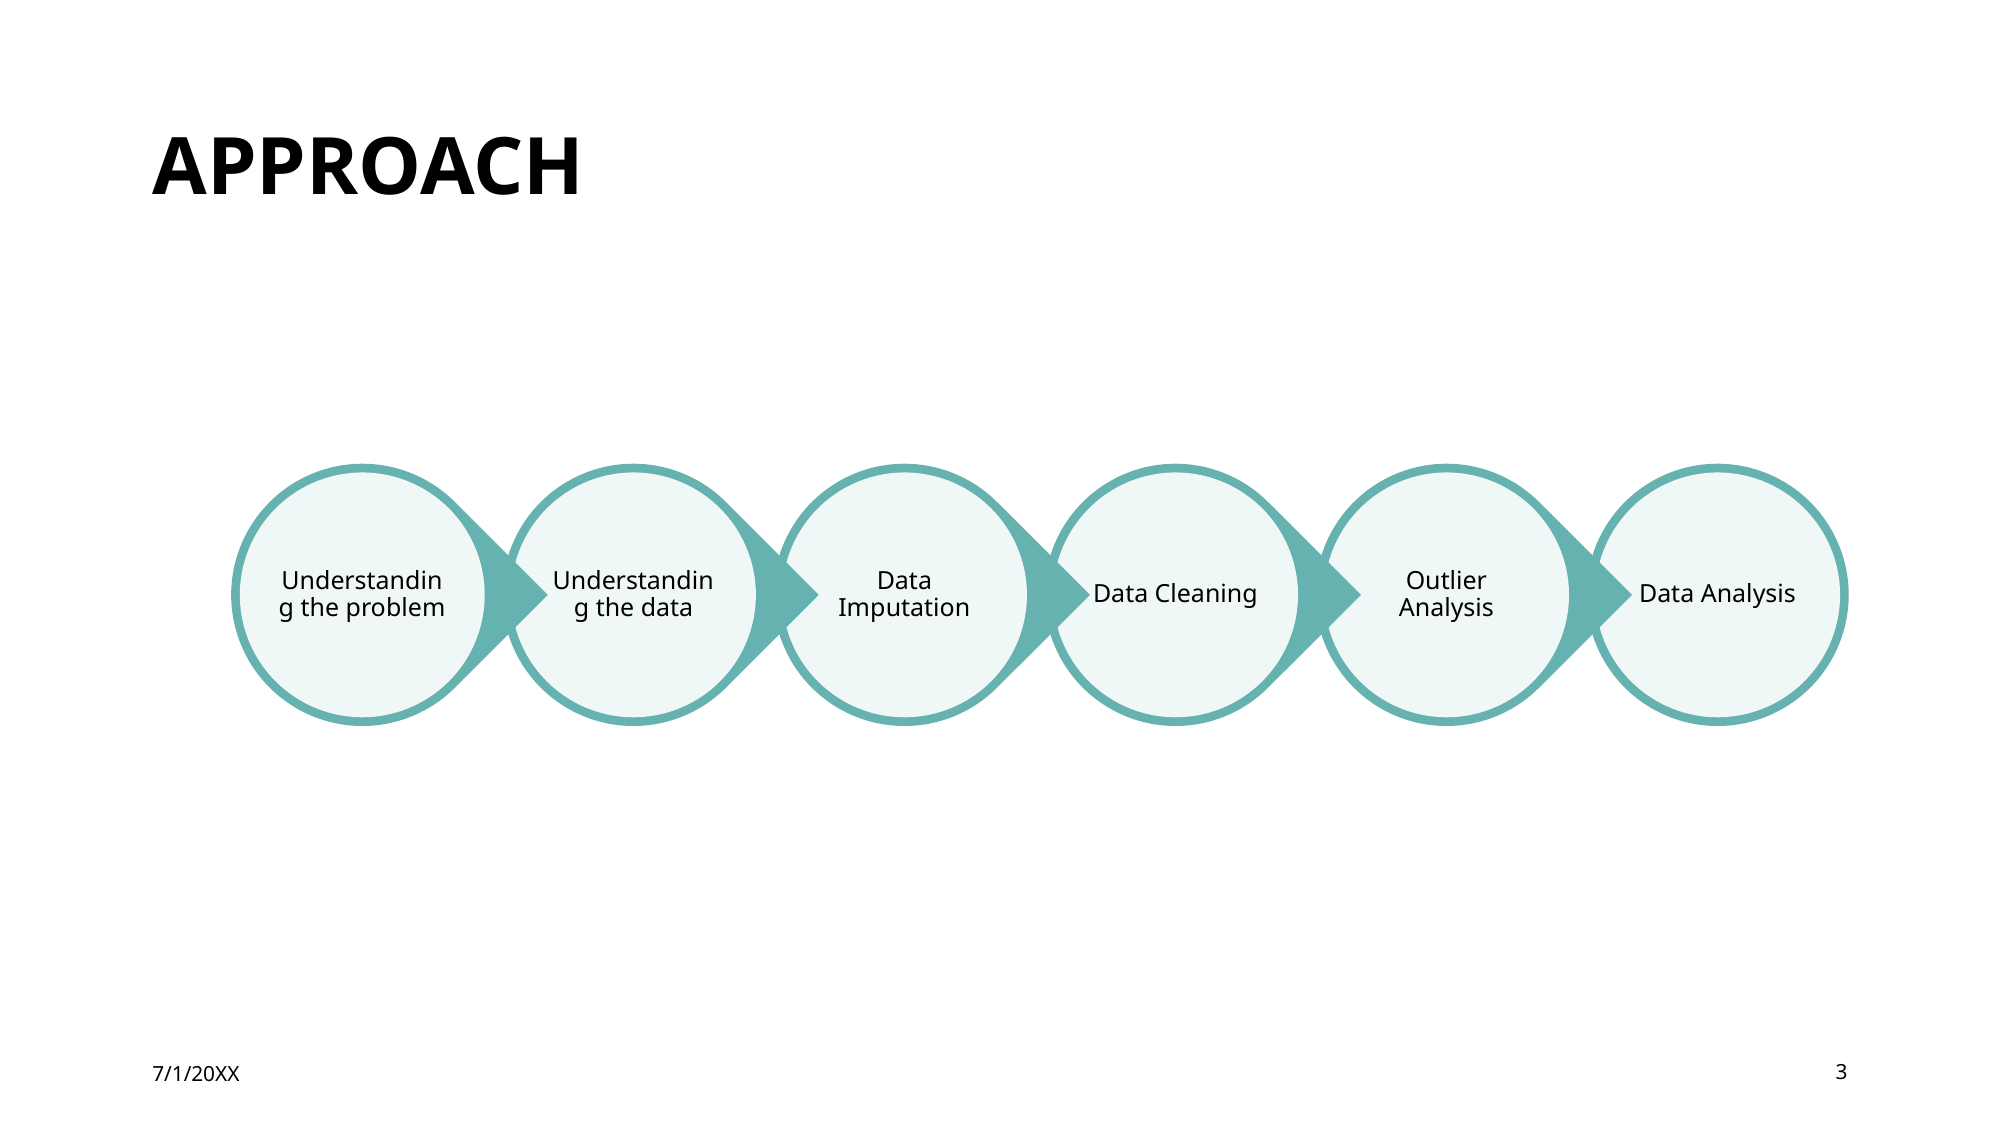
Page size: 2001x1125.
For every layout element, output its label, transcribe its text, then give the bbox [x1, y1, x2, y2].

title Approach [137, 59, 1863, 278]
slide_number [137, 1042, 588, 1103]
slide_number 3 [1412, 1042, 1863, 1103]
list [162, 237, 1863, 952]
